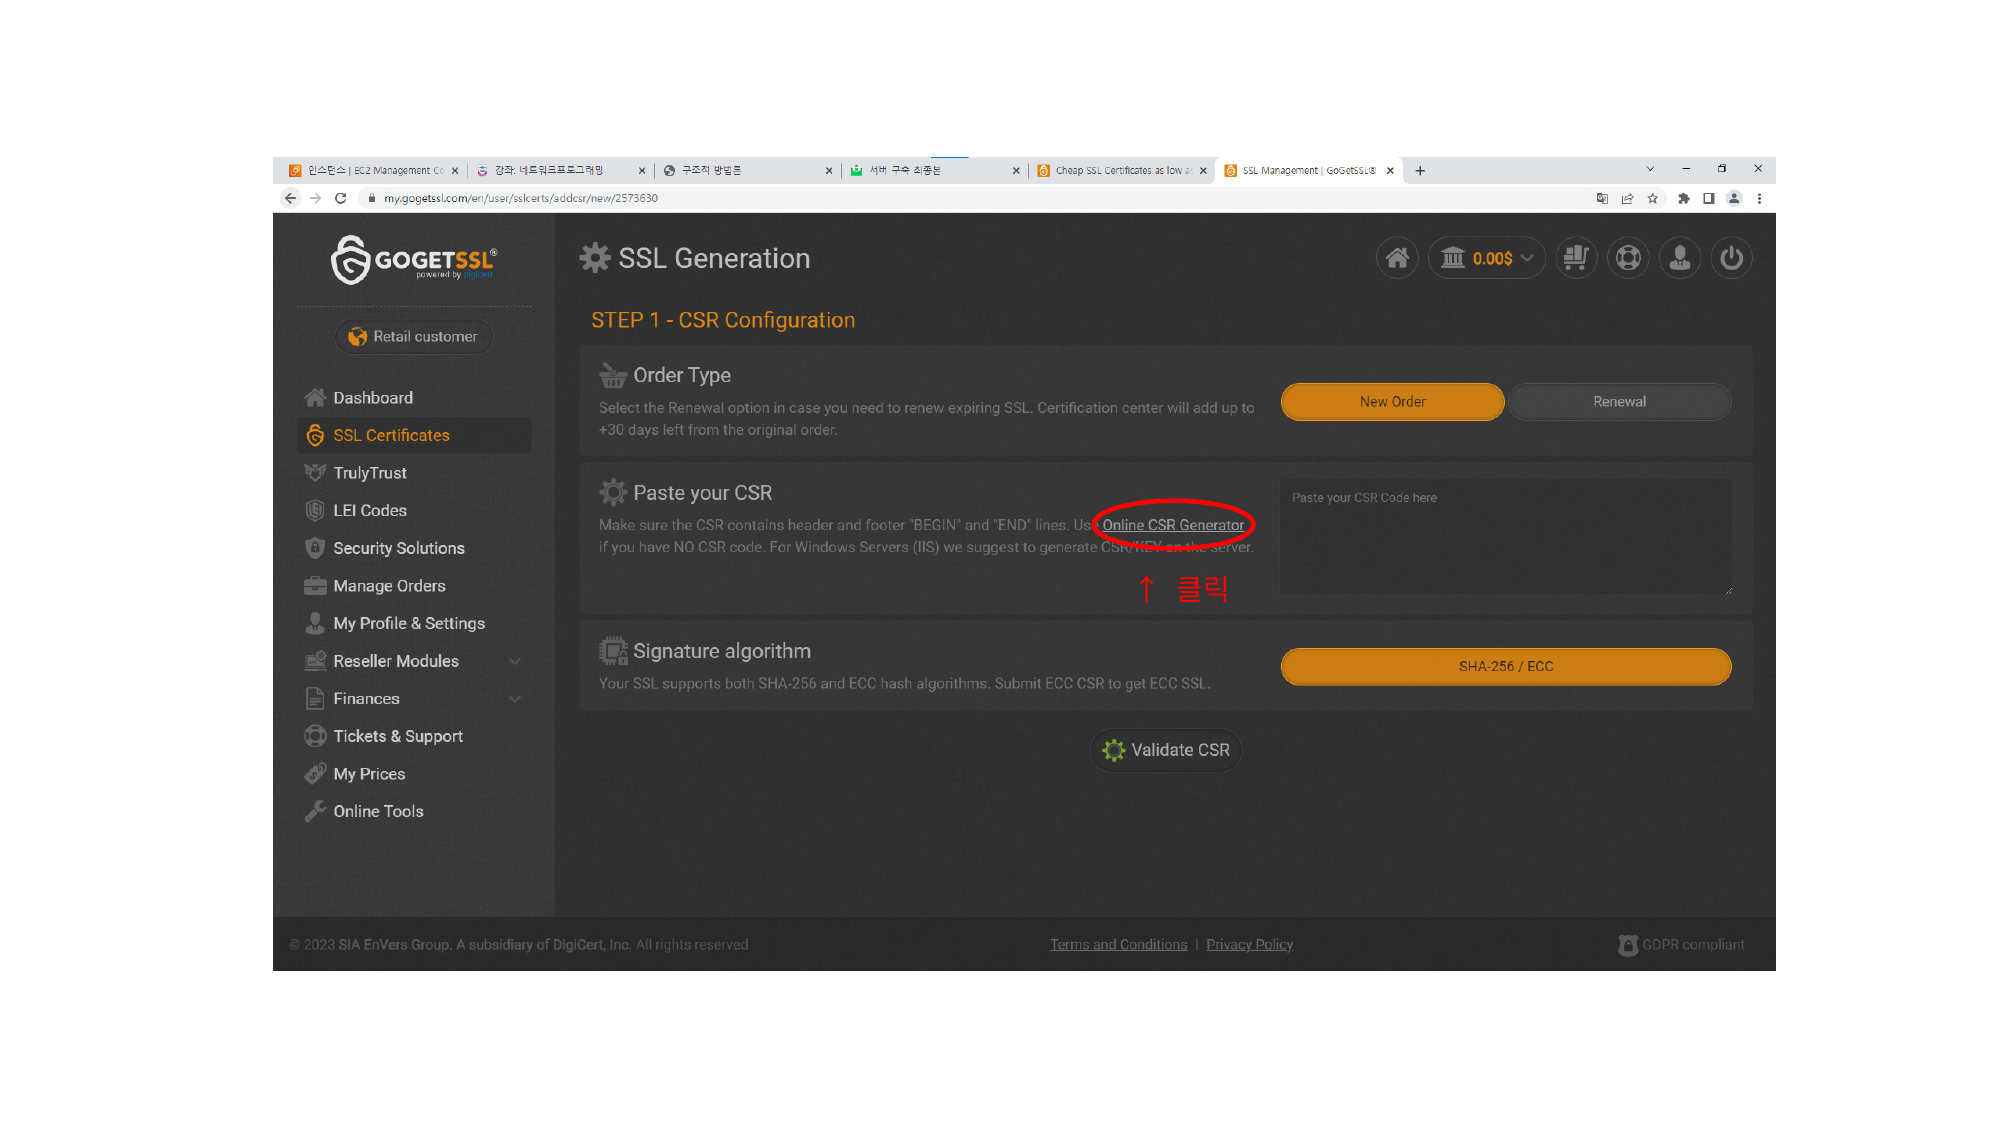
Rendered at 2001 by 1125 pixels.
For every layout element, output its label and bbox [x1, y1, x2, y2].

list [273, 157, 1776, 971]
